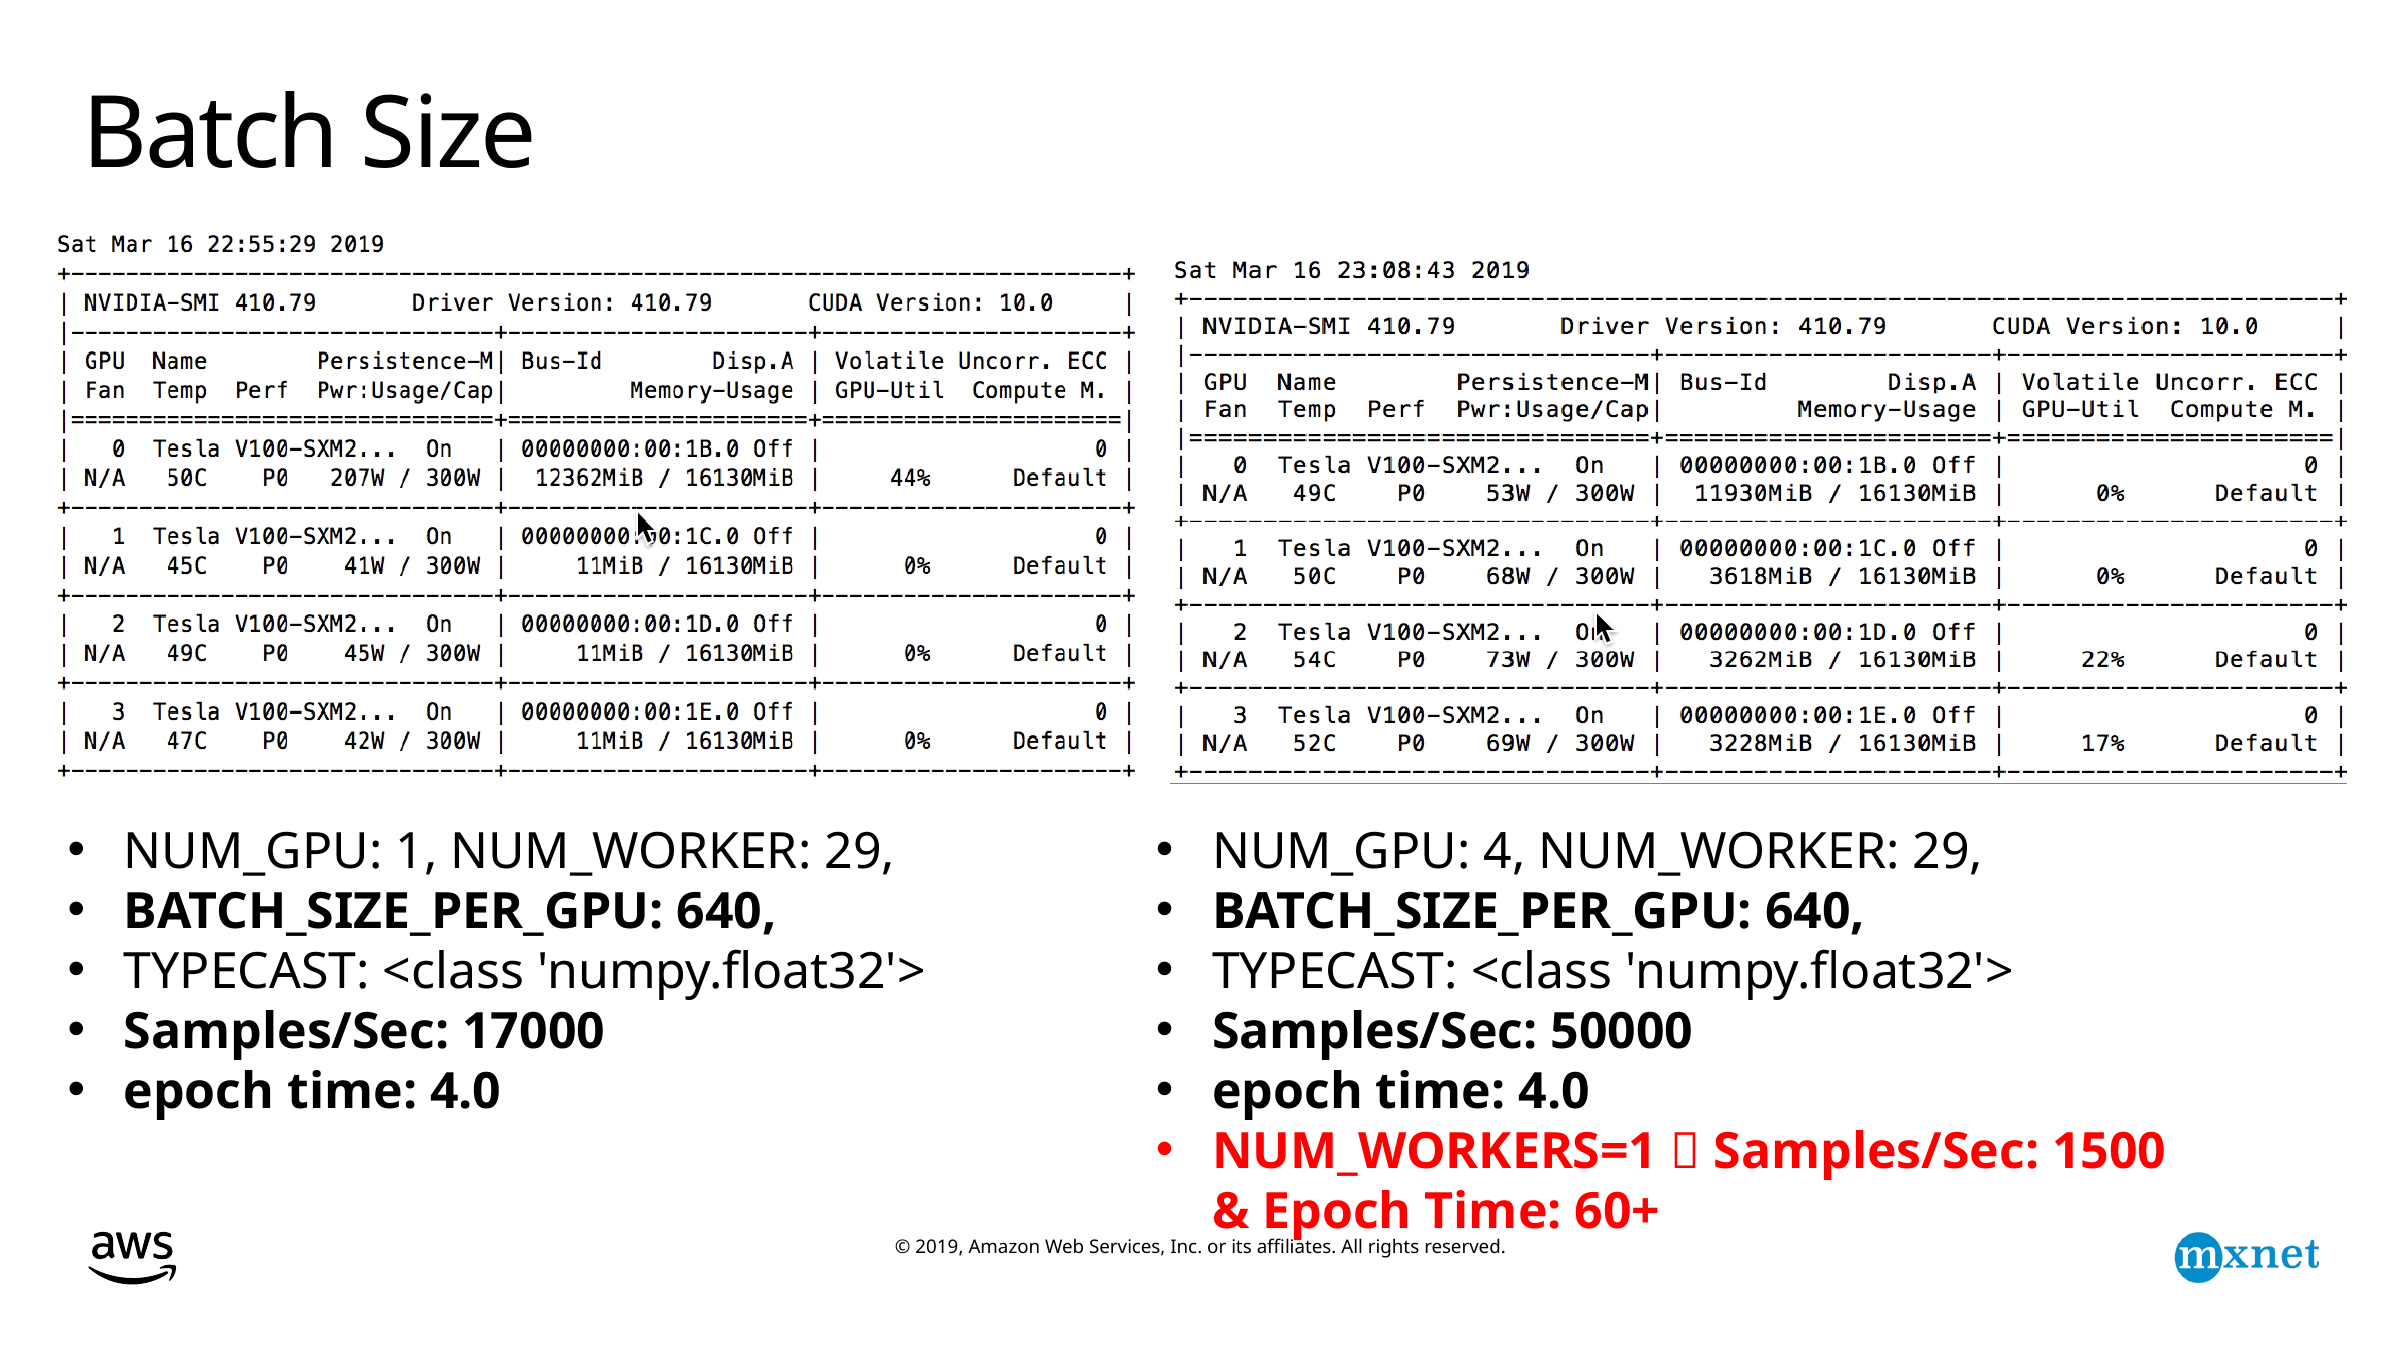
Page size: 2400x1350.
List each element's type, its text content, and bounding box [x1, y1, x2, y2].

picture [2174, 1231, 2319, 1284]
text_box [52, 233, 1142, 786]
picture [2315, 1250, 2319, 1265]
text_box NUM_GPU: 4, NUM_WORKER: 29, BATCH_SIZE_PER_GPU: 640, TYPECAST: <class 'numpy.float32'> Samples/Sec: 50000 epoch time: 4.0 NUM_WORKERS=1  Samples/Sec: 1500 & Epoch Time: 60+ [1141, 810, 2230, 1246]
picture [2193, 1248, 2203, 1268]
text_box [1169, 259, 2348, 786]
picture [2180, 1248, 2190, 1268]
picture [2205, 1248, 2218, 1268]
title Batch Size [52, 56, 2348, 235]
text_box NUM_GPU: 1, NUM_WORKER: 29, BATCH_SIZE_PER_GPU: 640, TYPECAST: <class 'numpy.float32'> Samples/Sec: 17000 epoch time: 4.0 [52, 810, 1141, 1126]
